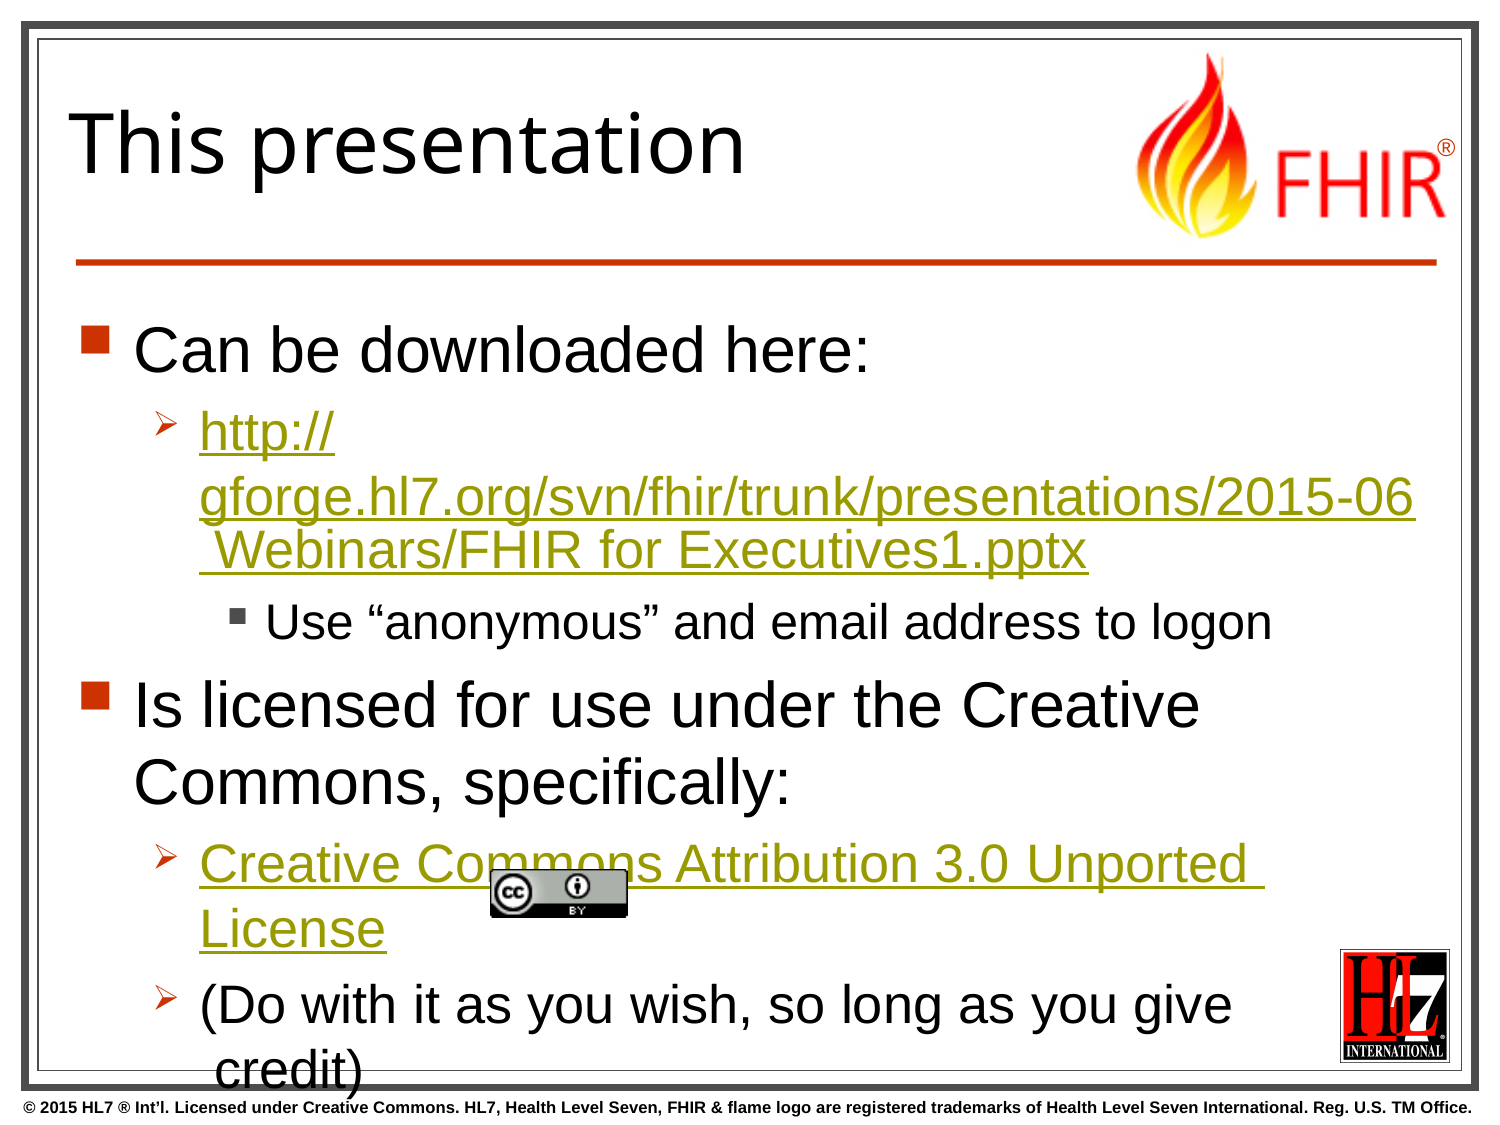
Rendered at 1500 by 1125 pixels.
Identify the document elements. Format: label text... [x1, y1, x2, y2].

picture [1124, 42, 1458, 249]
list Can be downloaded here: http://gforge.hl7.org/svn/fhir/trunk/presentations/2015-06 Webinars/FHIR for Executives1.pptx Use “anonymous” and email address to logon Is licensed for use under the Creative Commons, specifically: Creative Commons Attribution 3.0 Unported License (Do with it as you wish, so long as you give credit) [62, 299, 1438, 1059]
picture [1340, 949, 1450, 1063]
picture [489, 869, 628, 919]
title This presentation [53, 54, 1128, 244]
